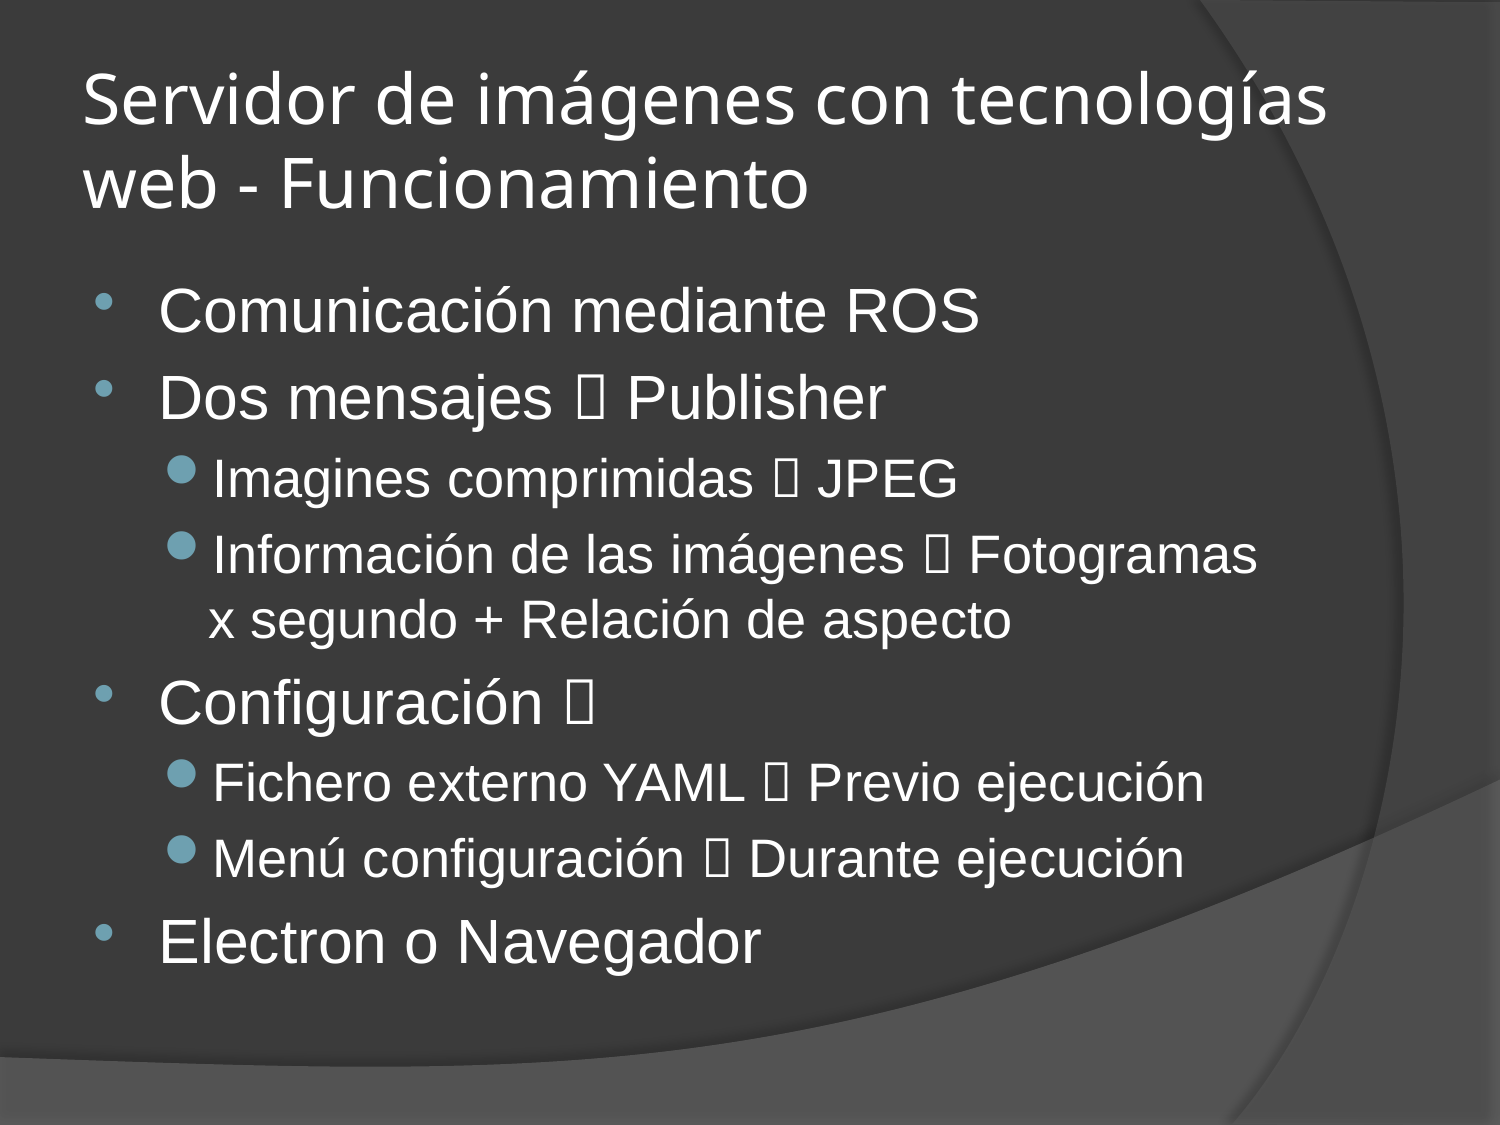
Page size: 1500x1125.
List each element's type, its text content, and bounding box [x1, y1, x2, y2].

list Comunicación mediante ROS Dos mensajes  Publisher Imagines comprimidas  JPEG Información de las imágenes  Fotogramas x segundo + Relación de aspecto Configuración  Fichero externo YAML  Previo ejecución Menú configuración  Durante ejecución Electron o Navegador [75, 262, 1300, 1005]
title Servidor de imágenes con tecnologías web - Funcionamiento [75, 45, 1409, 233]
